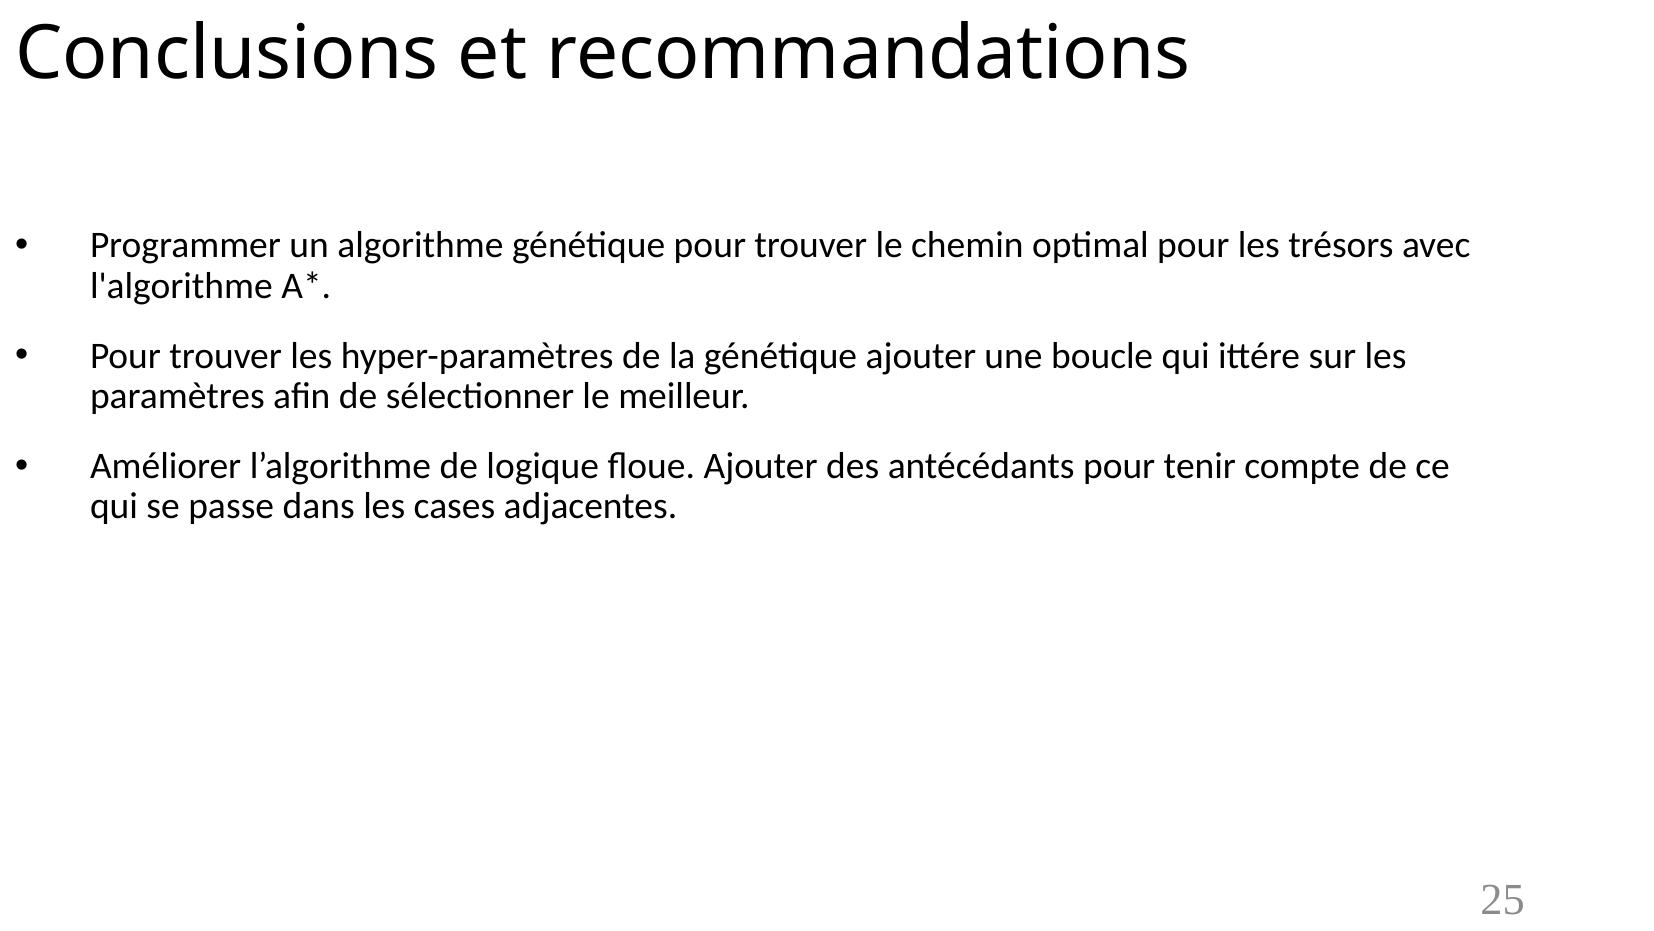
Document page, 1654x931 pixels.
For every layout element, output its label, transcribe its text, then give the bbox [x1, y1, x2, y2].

list Programmer un algorithme génétique pour trouver le chemin optimal pour les trésors avec l'algorithme A*. Pour trouver les hyper-paramètres de la génétique ajouter une boucle qui ittére sur les paramètres afin de sélectionner le meilleur. Améliorer l’algorithme de logique floue. Ajouter des antécédants pour tenir compte de ce qui se passe dans les cases adjacentes. [0, 217, 1489, 758]
title Conclusions et recommandations [0, 0, 1489, 110]
slide_number 25 [1167, 862, 1540, 912]
